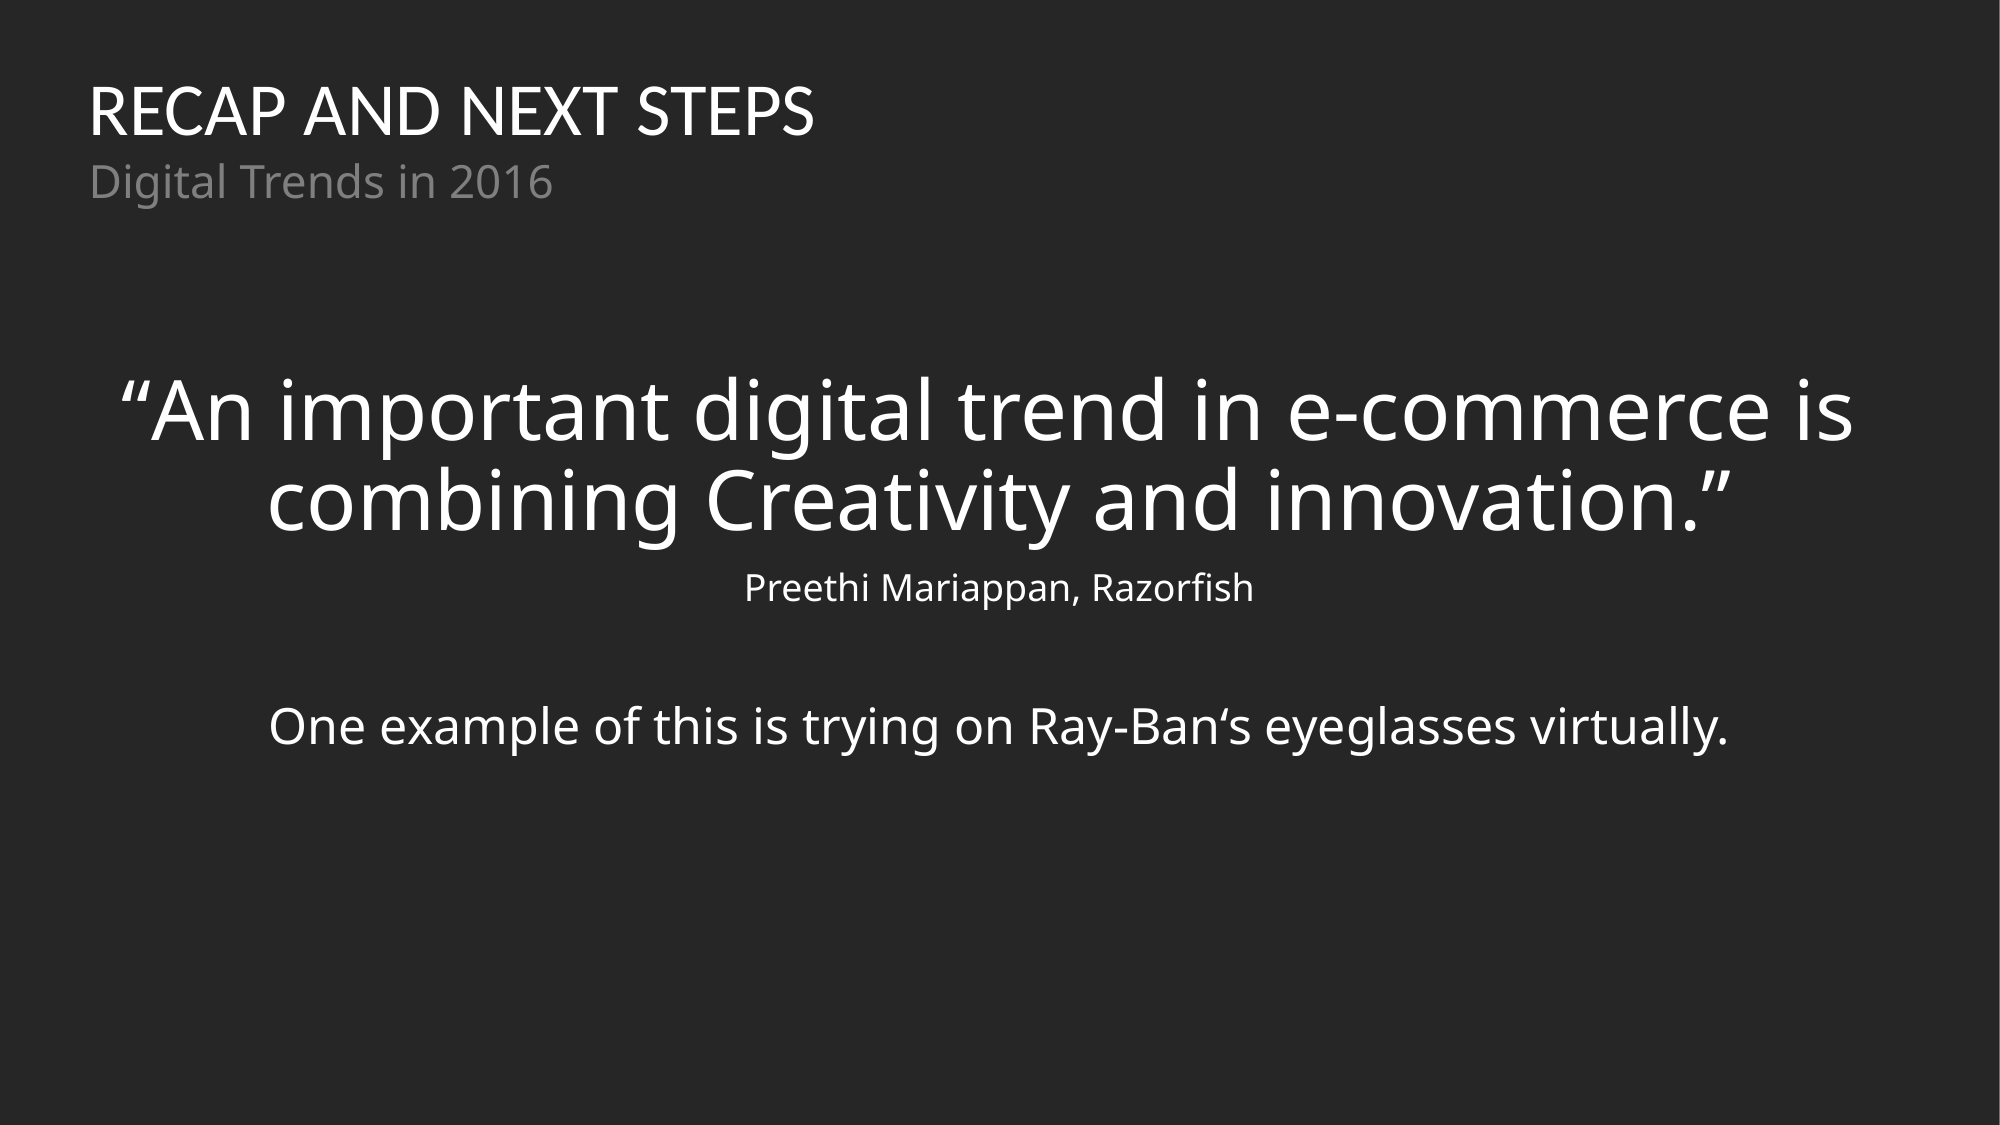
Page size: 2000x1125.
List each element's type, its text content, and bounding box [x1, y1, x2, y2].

list “An important digital trend in e-commerce is combining Creativity and innovation.” Preethi Mariappan, Razorfish One example of this is trying on Ray-Ban‘s eyeglasses virtually. [88, 248, 1911, 951]
title RECAP AND NEXT STEPS [88, 70, 1911, 159]
list Digital Trends in 2016 [88, 159, 1911, 248]
